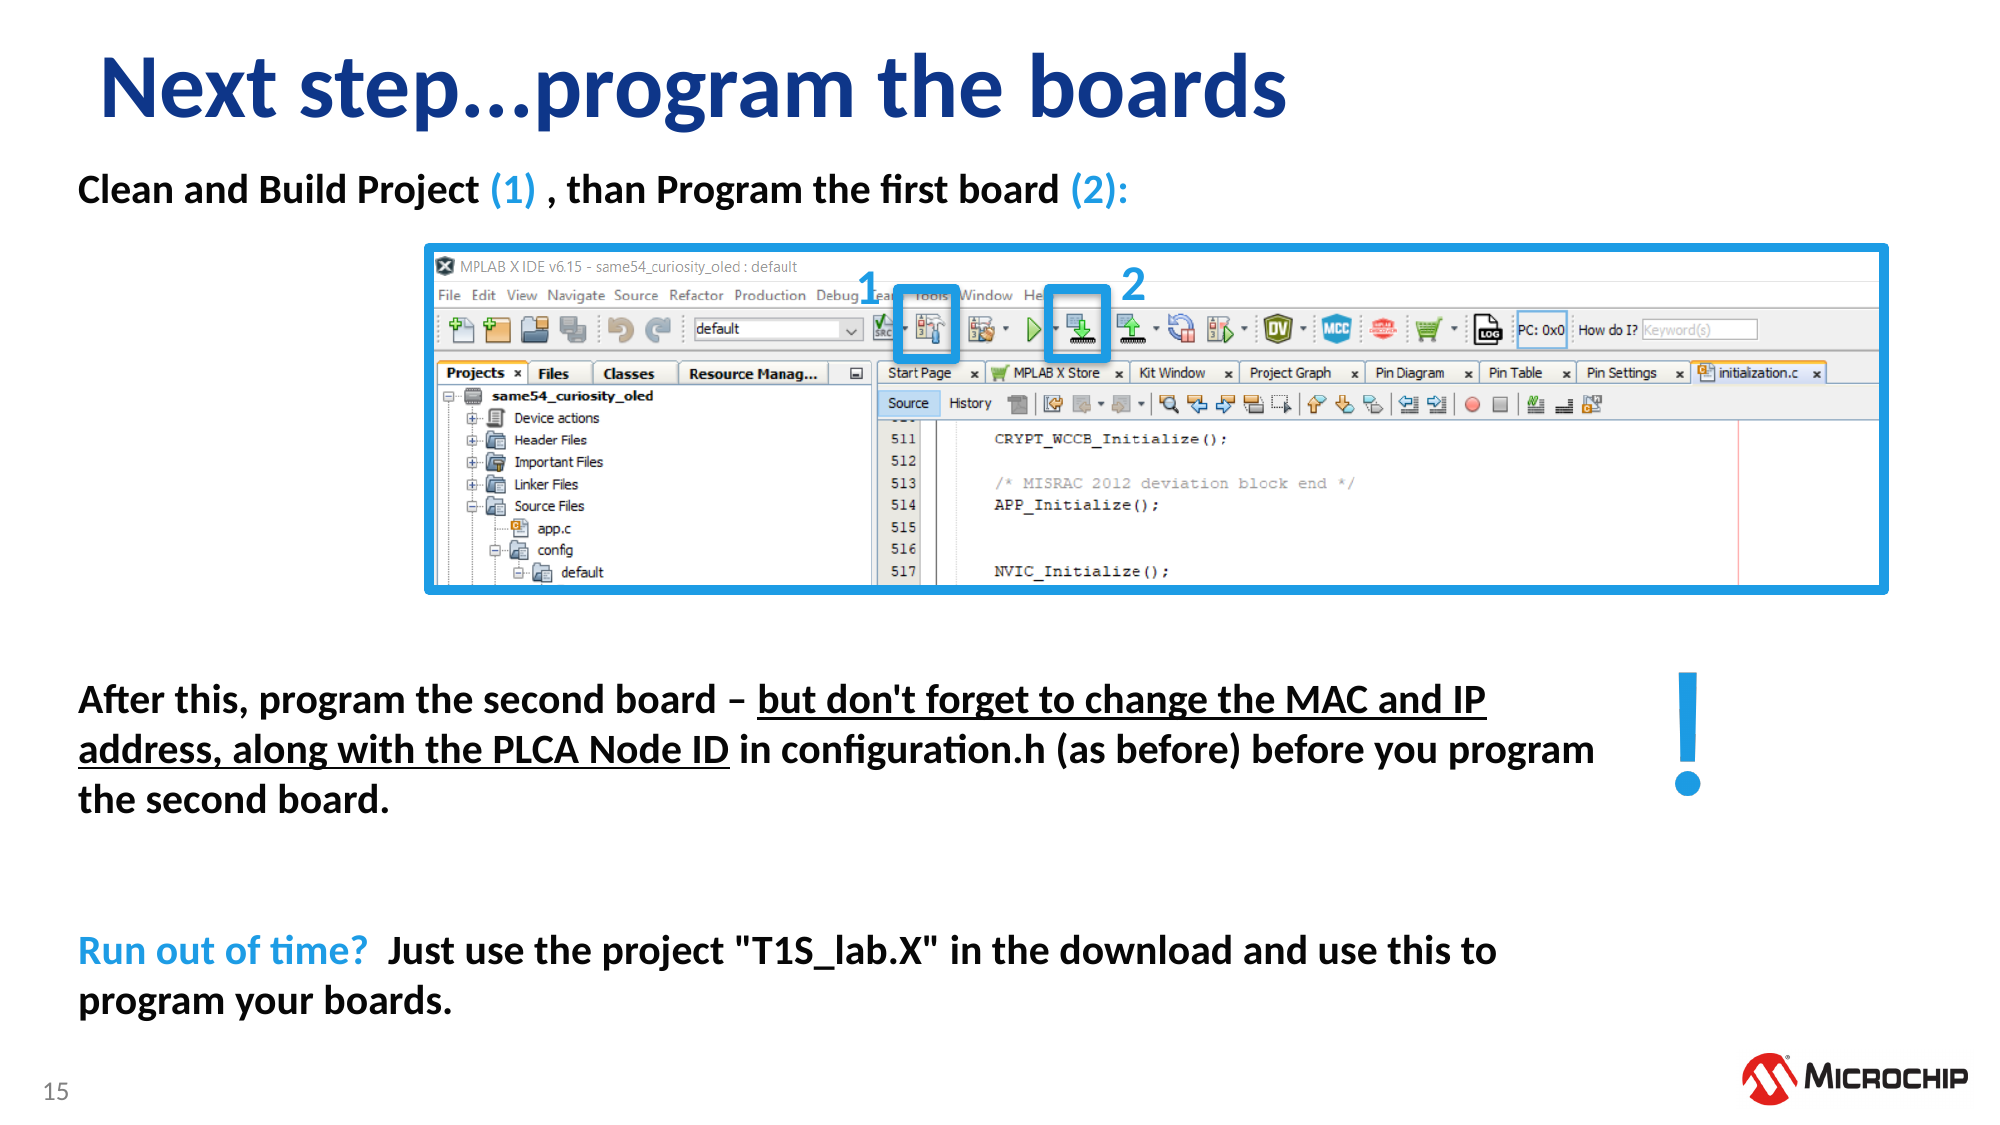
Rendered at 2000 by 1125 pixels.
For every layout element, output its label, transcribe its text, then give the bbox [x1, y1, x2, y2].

title Next step...program the boards [58, 15, 1929, 144]
picture [1612, 659, 1763, 811]
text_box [1048, 242, 1164, 360]
picture [433, 251, 1880, 586]
text_box 1 [840, 246, 899, 250]
text_box Clean and Build Project (1) , than Program the first board (2): After this, program the second board – but don't forget to change the MAC and IP address, along with the PLCA Node ID in configuration.h (as before) before you program the second board. Run out of time? Just use the project "T1S_lab.X" in the download and use this to program your boards. [58, 151, 1646, 1035]
picture [1736, 1049, 1974, 1109]
